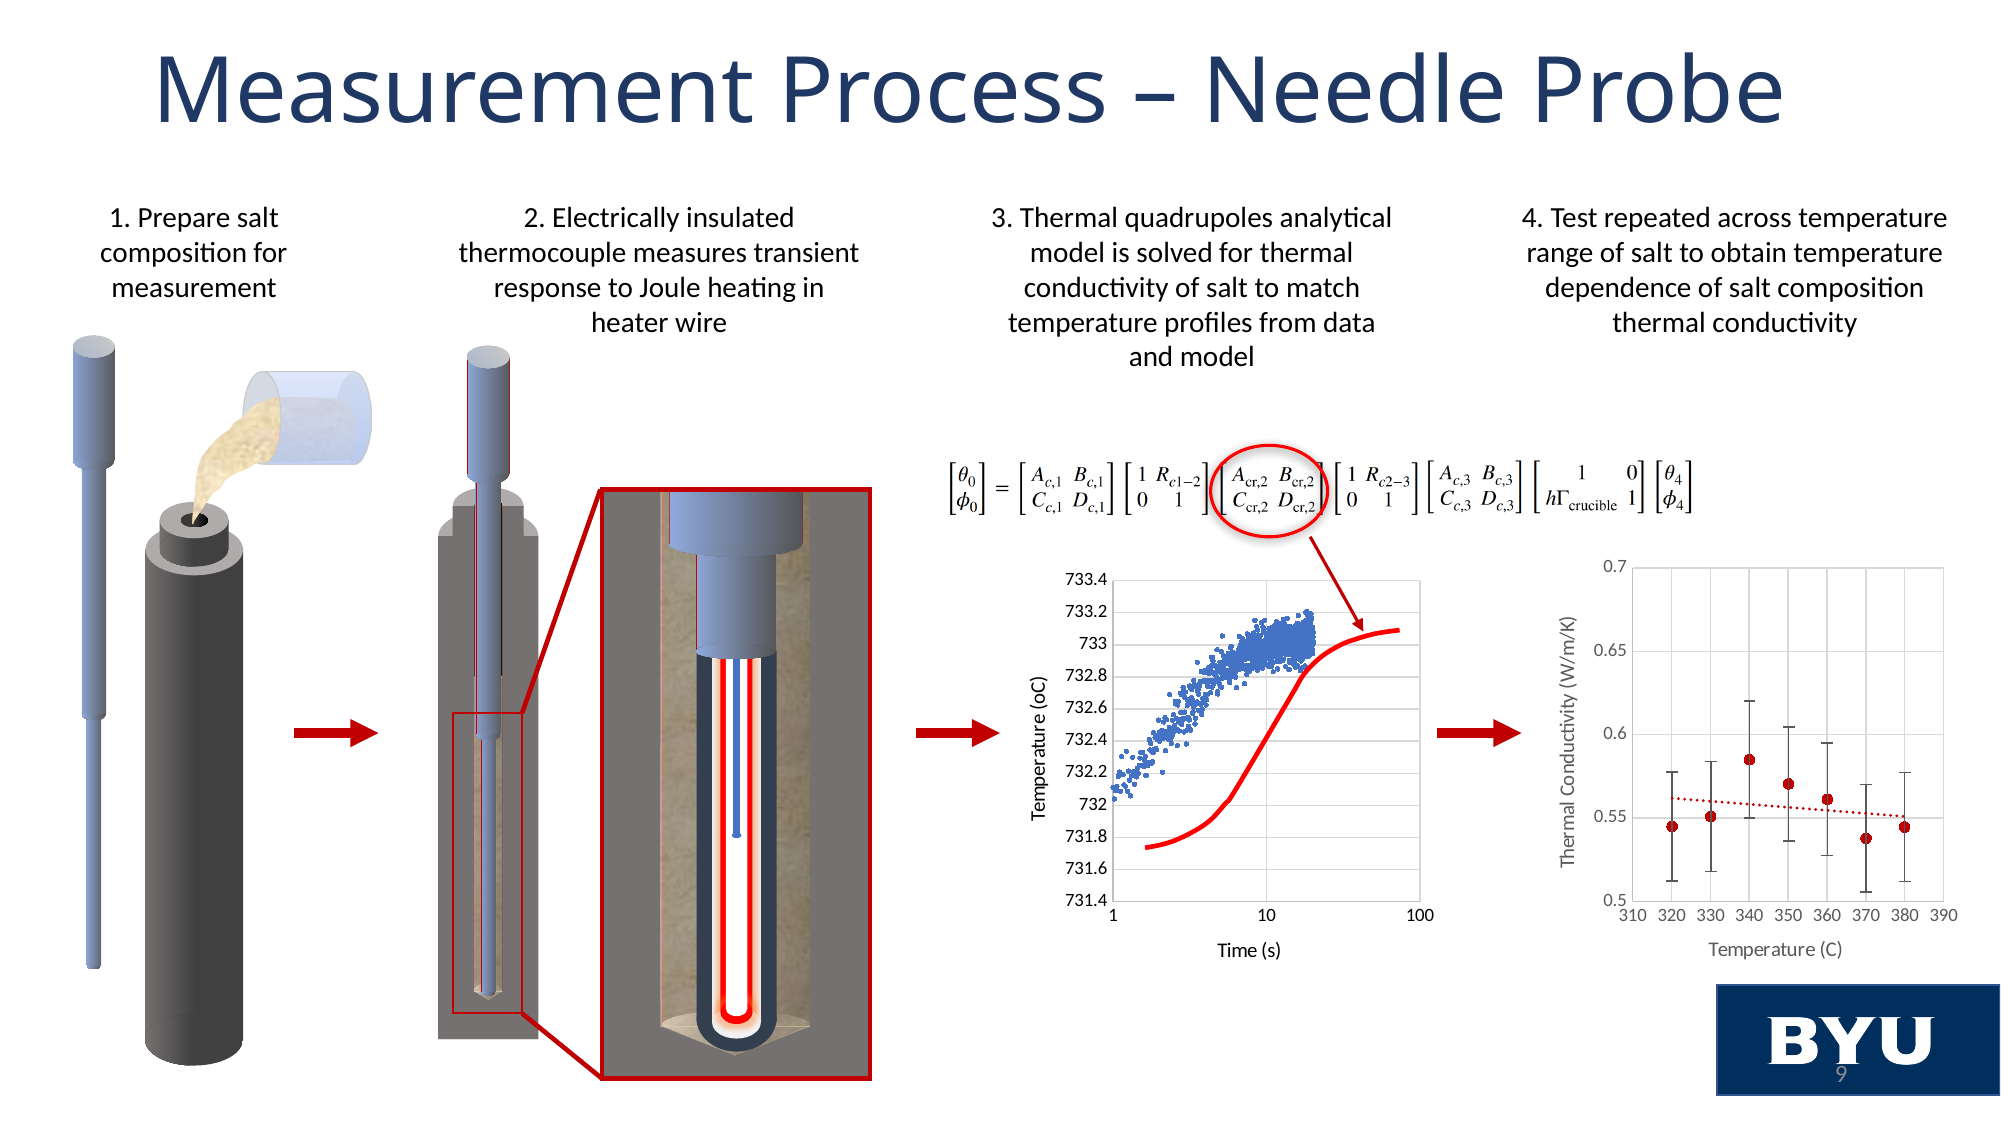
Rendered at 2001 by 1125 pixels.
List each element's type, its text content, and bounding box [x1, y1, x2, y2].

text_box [1310, 536, 1364, 632]
picture [1767, 1017, 1935, 1065]
footer [662, 1042, 1338, 1103]
slide_number 9 [1412, 1042, 1863, 1103]
title Measurement Process – Needle Probe [137, 25, 1863, 161]
text_box 4. Test repeated across temperature range of salt to obtain temperature dependence of salt composition thermal conductivity [1506, 190, 1964, 346]
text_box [73, 335, 372, 1066]
text_box 3. Thermal quadrupoles analytical model is solved for thermal conductivity of salt to match temperature profiles from data and model [974, 190, 1410, 381]
text_box 1. Prepare salt composition for measurement [43, 190, 345, 311]
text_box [948, 458, 1694, 518]
chart [1525, 549, 1967, 993]
text_box 2. Electrically insulated thermocouple measures transient response to Joule heating in heater wire [441, 190, 878, 346]
text_box [1221, 518, 1317, 537]
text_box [438, 345, 871, 1079]
chart [996, 562, 1444, 993]
text_box [1228, 445, 1310, 458]
